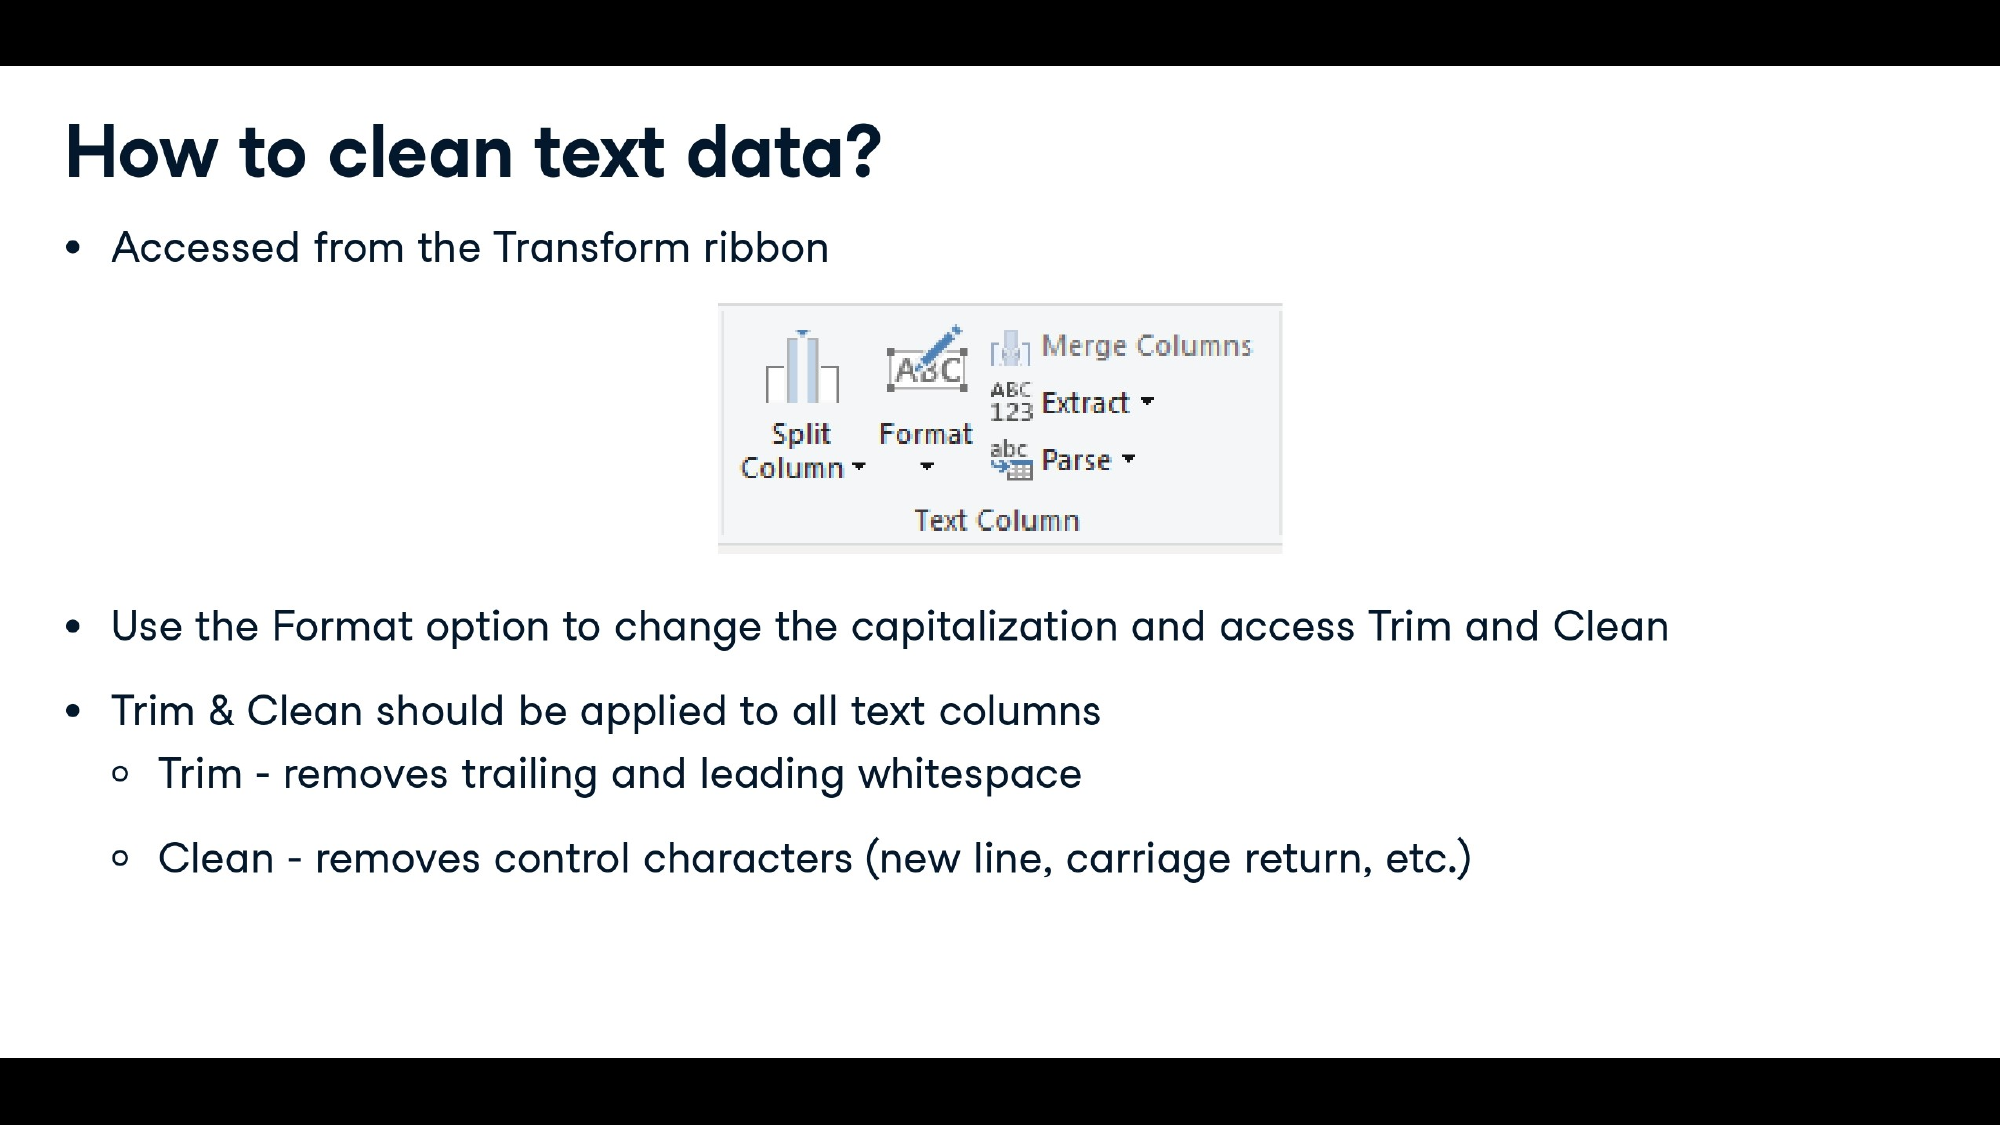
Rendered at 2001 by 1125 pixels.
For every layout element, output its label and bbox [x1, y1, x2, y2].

picture [0, 66, 2000, 1059]
